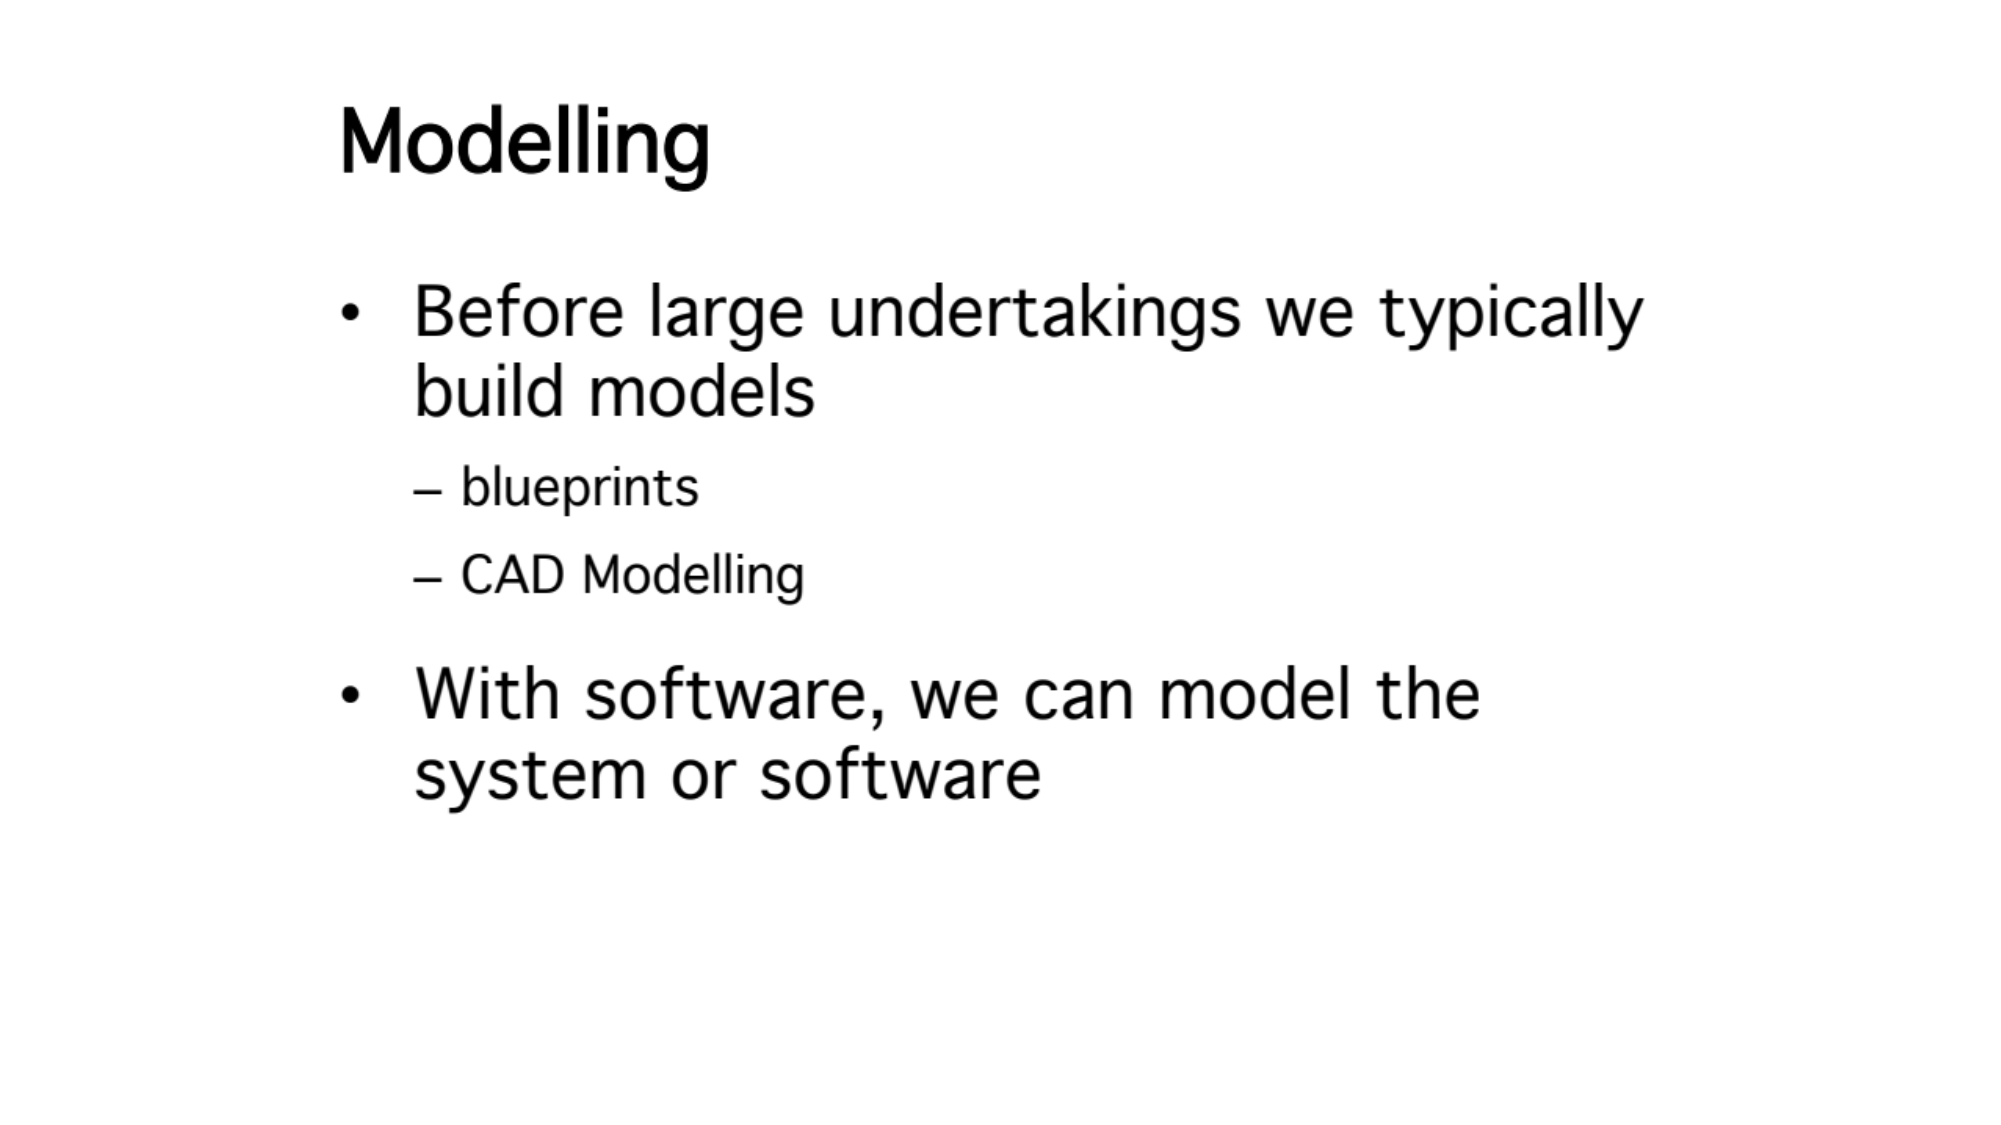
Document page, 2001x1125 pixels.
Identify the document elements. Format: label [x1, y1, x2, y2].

picture [249, 0, 1750, 1125]
